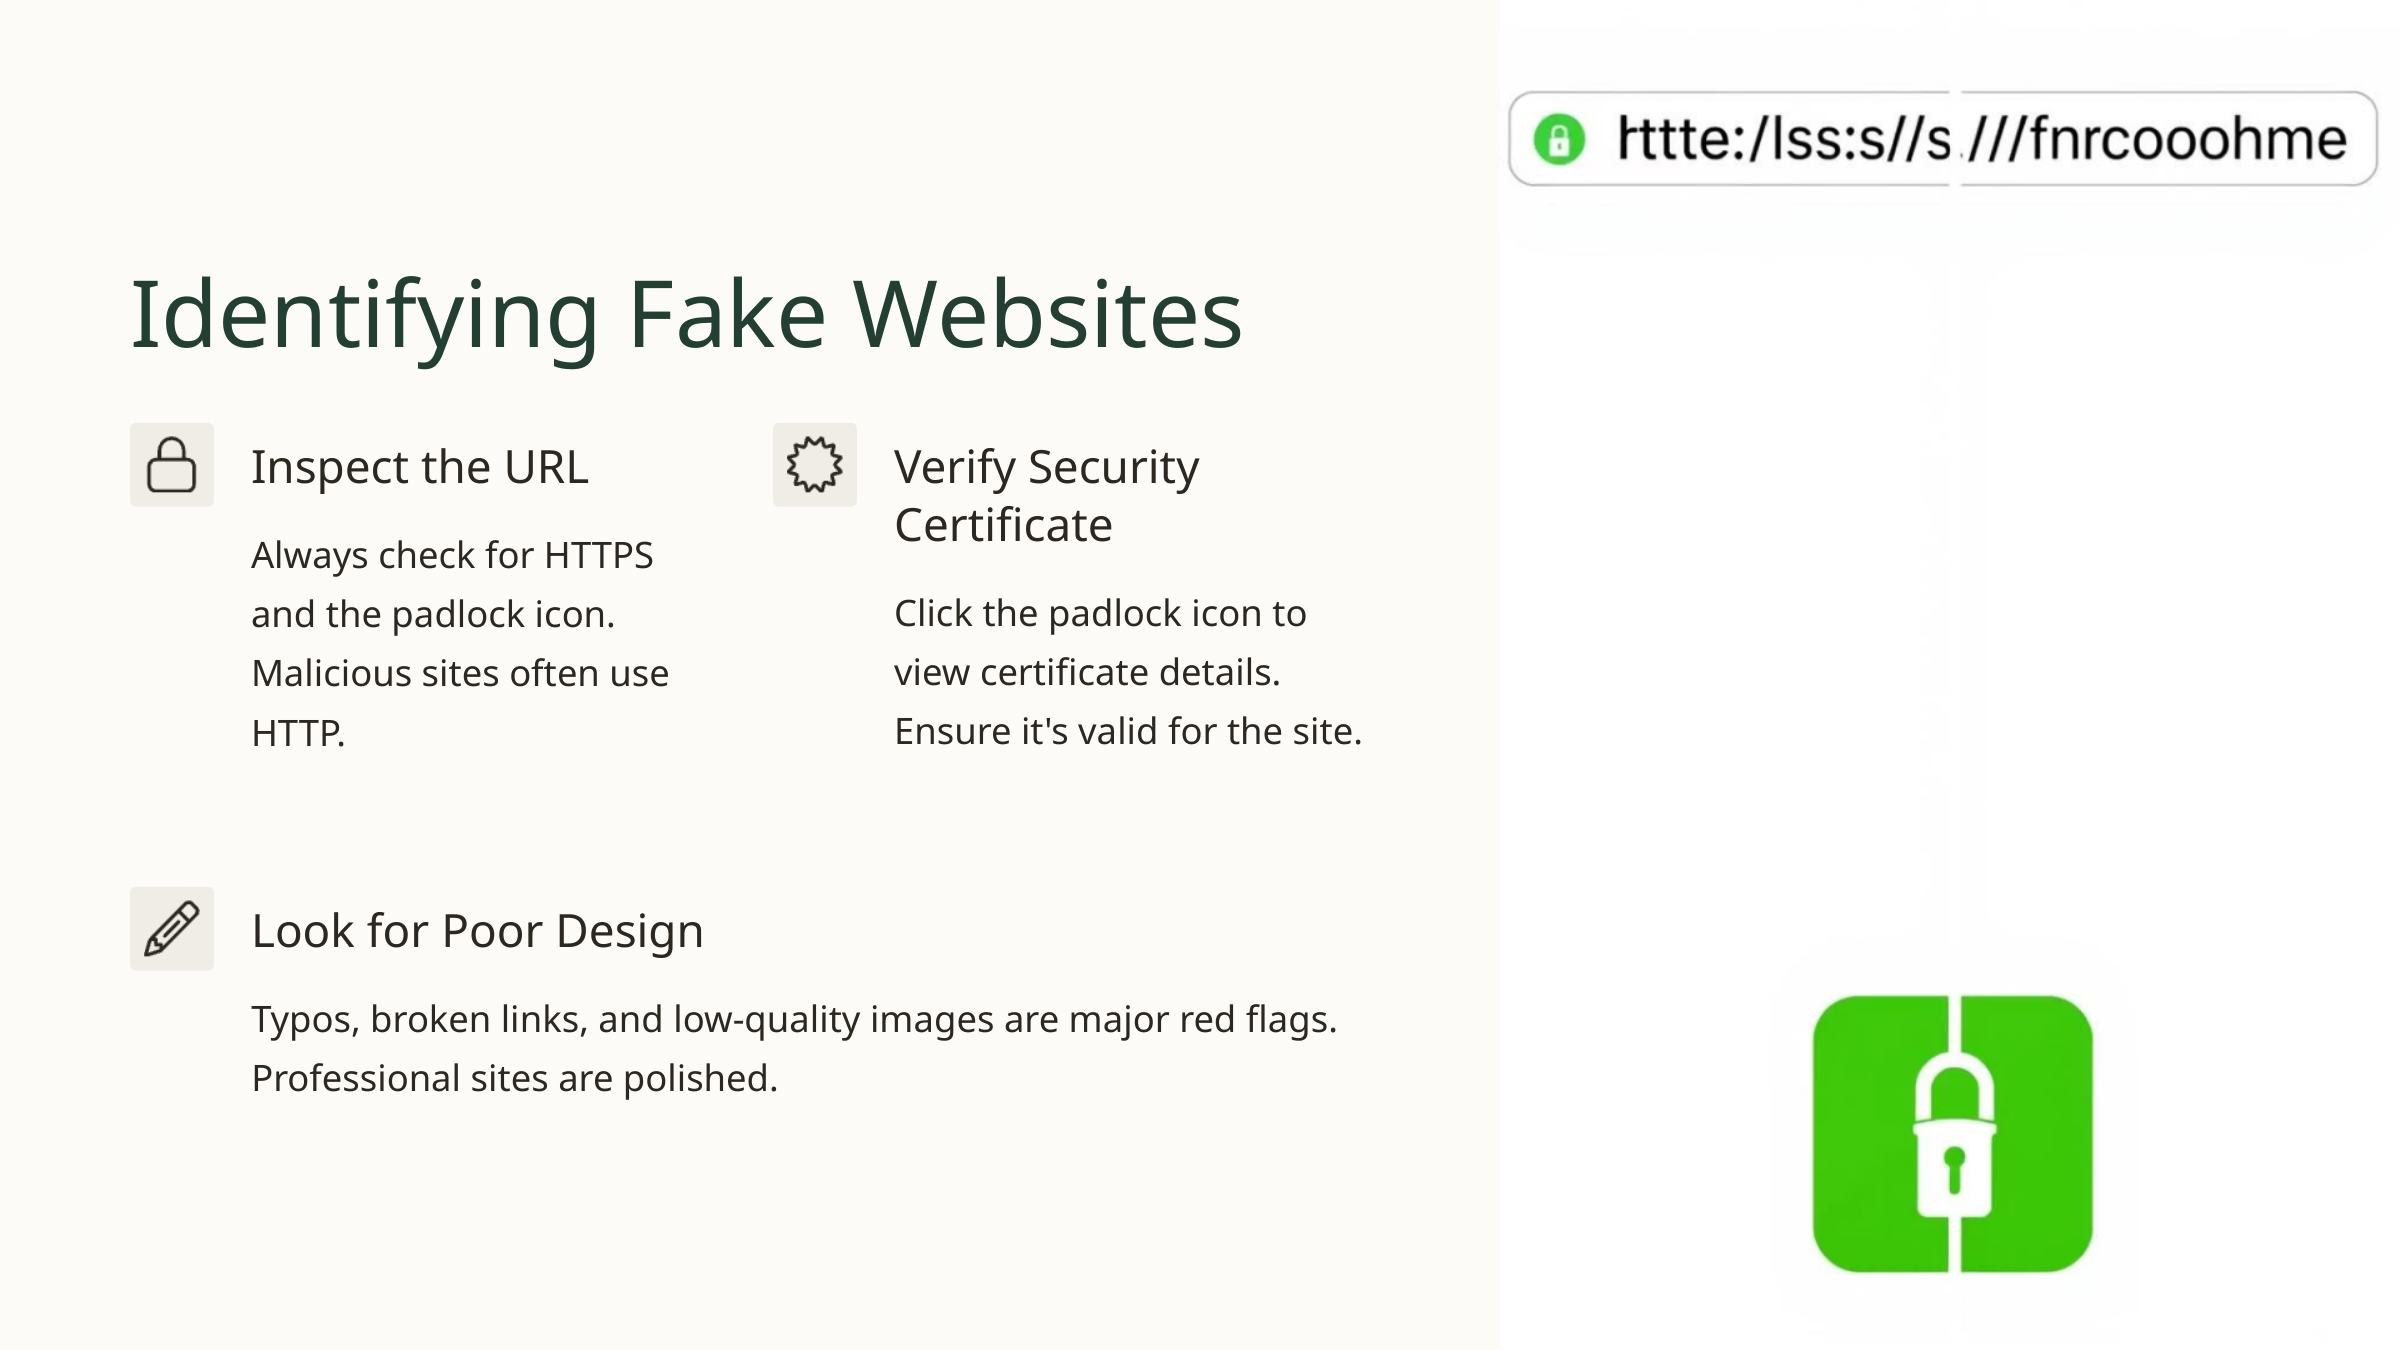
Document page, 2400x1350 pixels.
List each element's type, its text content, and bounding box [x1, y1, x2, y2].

text_box Inspect the URL [251, 435, 717, 494]
text_box Look for Poor Design [251, 899, 717, 958]
text_box Typos, broken links, and low-quality images are major red flags. Professional sites are polished. [251, 980, 1370, 1100]
picture [144, 893, 200, 964]
text_box [130, 422, 214, 507]
text_box [130, 886, 214, 971]
picture [144, 429, 200, 500]
picture [1499, 0, 2400, 1350]
text_box Verify Security Certificate [894, 435, 1370, 552]
picture [787, 429, 843, 500]
text_box Identifying Fake Websites [130, 250, 1193, 368]
text_box Always check for HTTPS and the padlock icon. Malicious sites often use HTTP. [251, 516, 727, 755]
text_box [773, 422, 857, 507]
text_box Click the padlock icon to view certificate details. Ensure it's valid for the site. [894, 574, 1370, 813]
